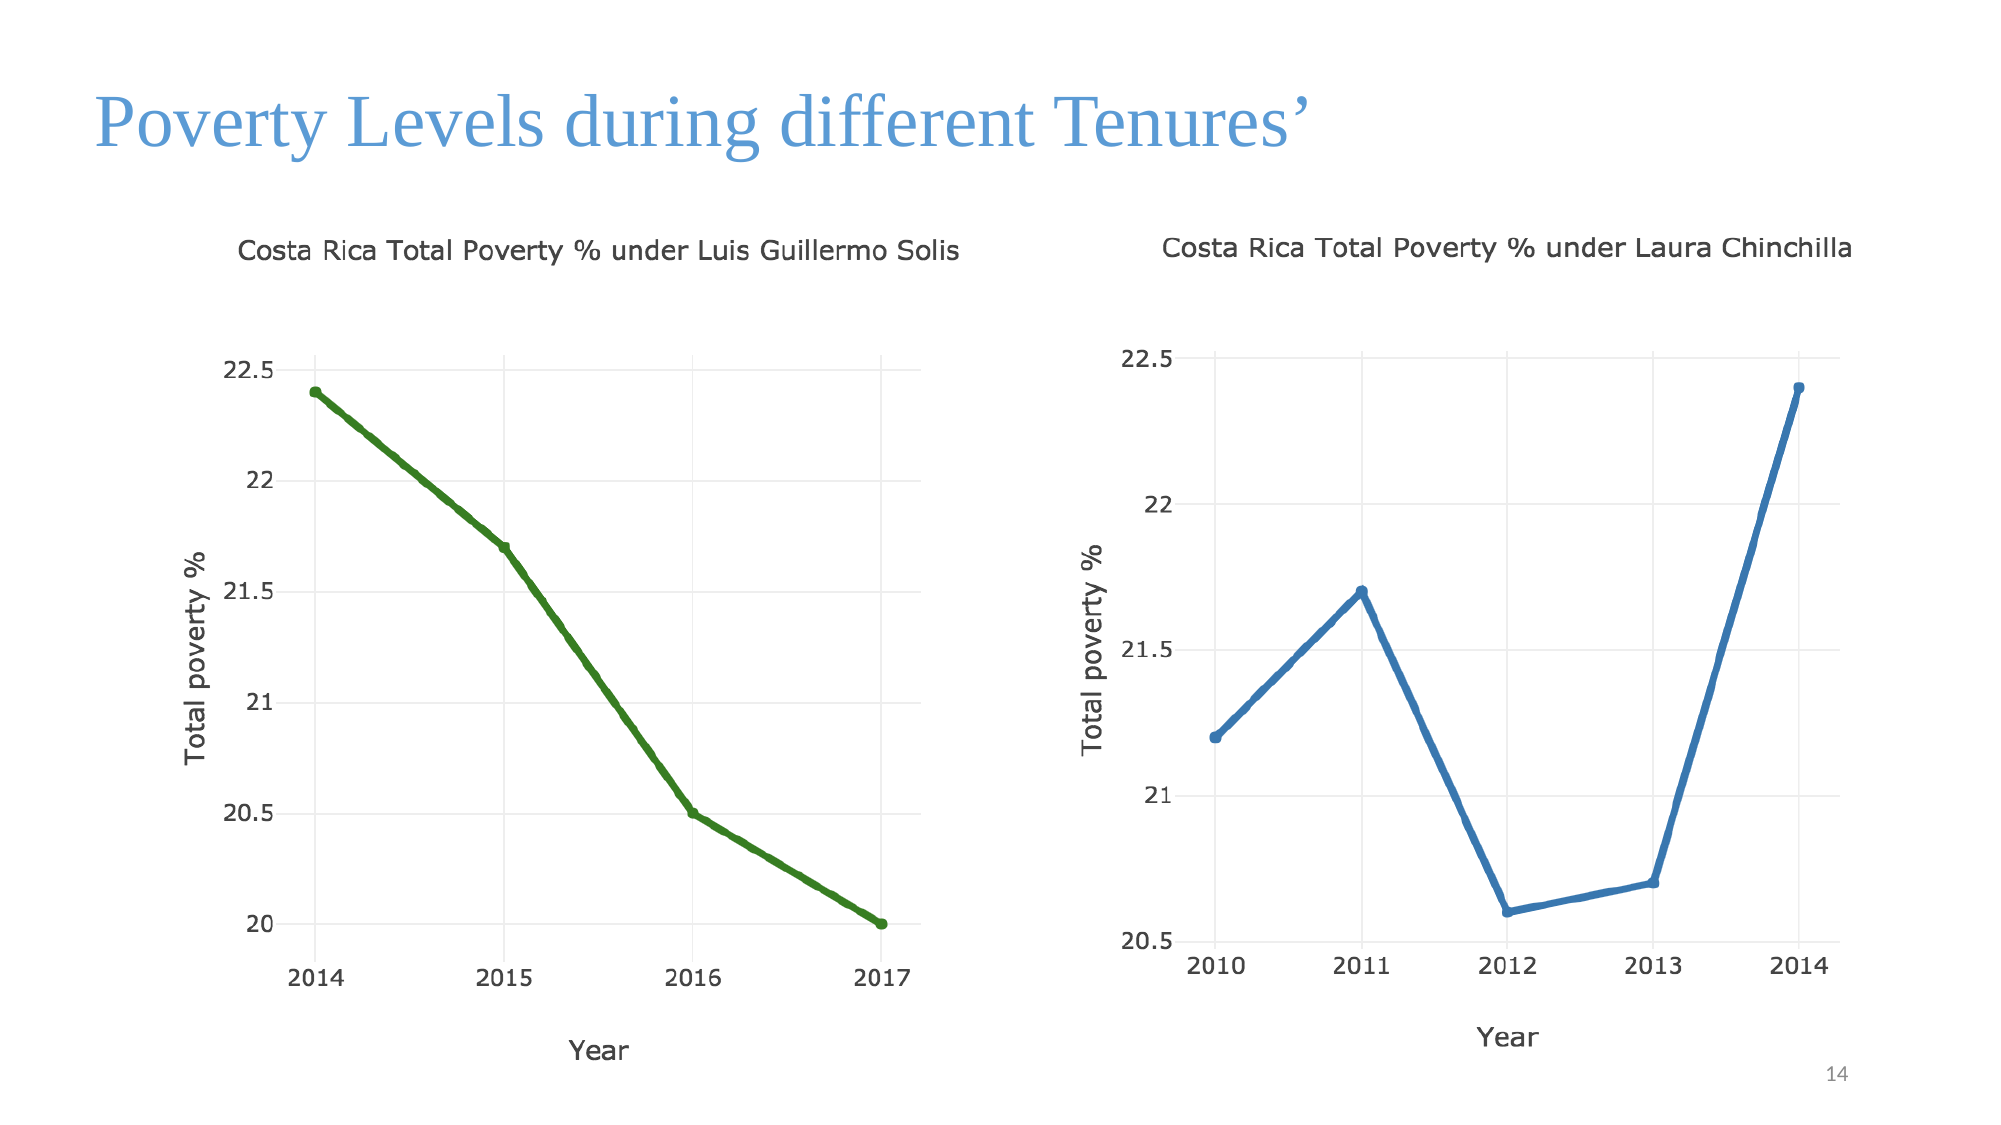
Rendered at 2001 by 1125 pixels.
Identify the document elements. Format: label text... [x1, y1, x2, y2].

picture [162, 195, 985, 1073]
slide_number 14 [1413, 1061, 1864, 1103]
picture [1040, 195, 1884, 1061]
text_box Poverty Levels during different Tenures’ [80, 64, 1440, 170]
